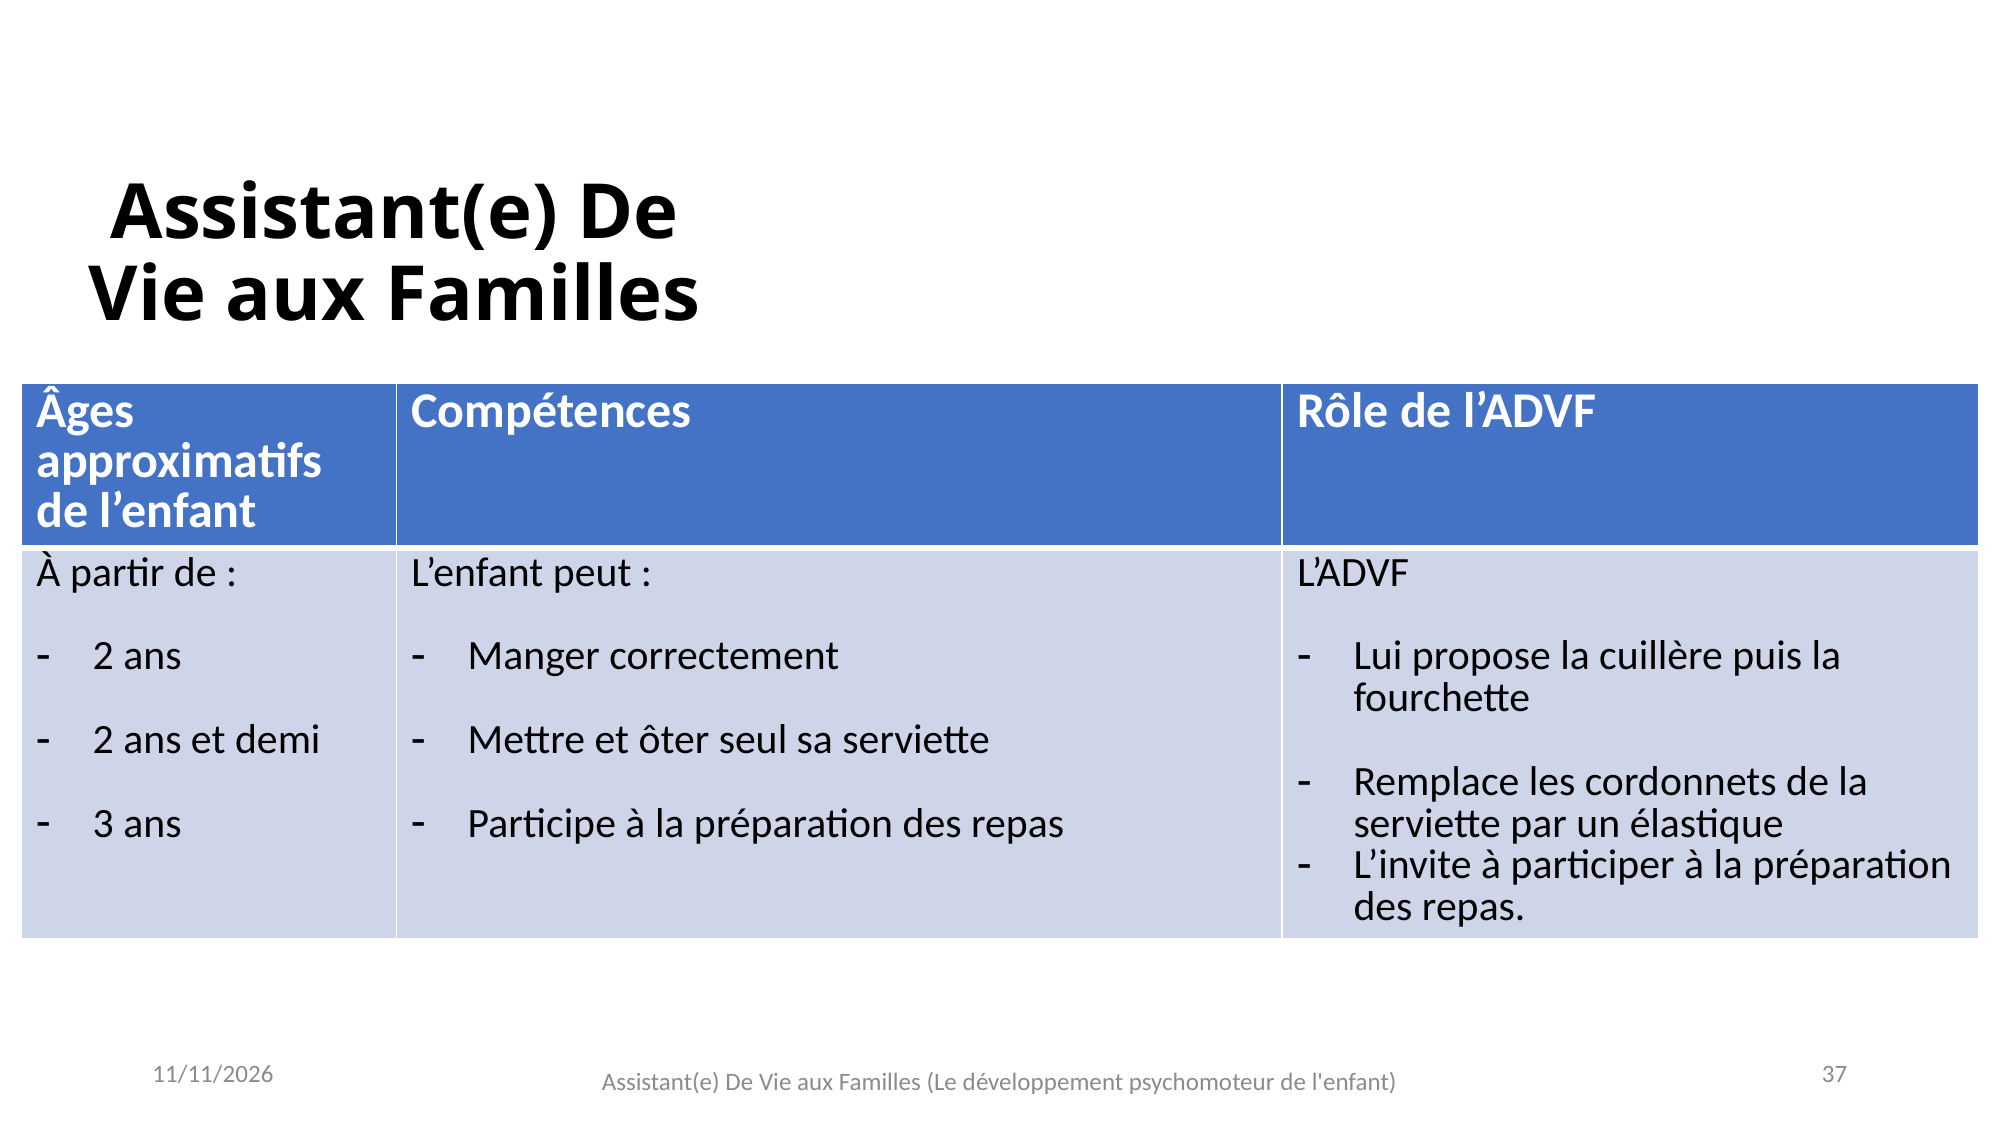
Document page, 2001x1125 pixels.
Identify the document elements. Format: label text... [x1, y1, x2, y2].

table_cell À partir de : 2 ans 2 ans et demi 3 ans [22, 551, 396, 938]
footer Assistant(e) De Vie aux Familles (Le développement psychomoteur de l'enfant) [579, 1050, 1421, 1111]
table_cell L’enfant peut : Manger correctement Mettre et ôter seul sa serviette Participe à la préparation des repas [397, 551, 1281, 938]
slide_number 37 [1412, 1042, 1863, 1103]
table_cell L’ADVF Lui propose la cuillère puis la fourchette Remplace les cordonnets de la serviette par un élastique L’invite à participer à la préparation des repas. [1283, 551, 1978, 938]
table_header Compétences [397, 384, 1281, 545]
title Assistant(e) De Vie aux Familles [72, 82, 718, 345]
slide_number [137, 1042, 588, 1103]
table_header âges approximatifs de l’enfant [22, 384, 396, 545]
table_header Rôle de l’ADVF [1283, 384, 1978, 545]
